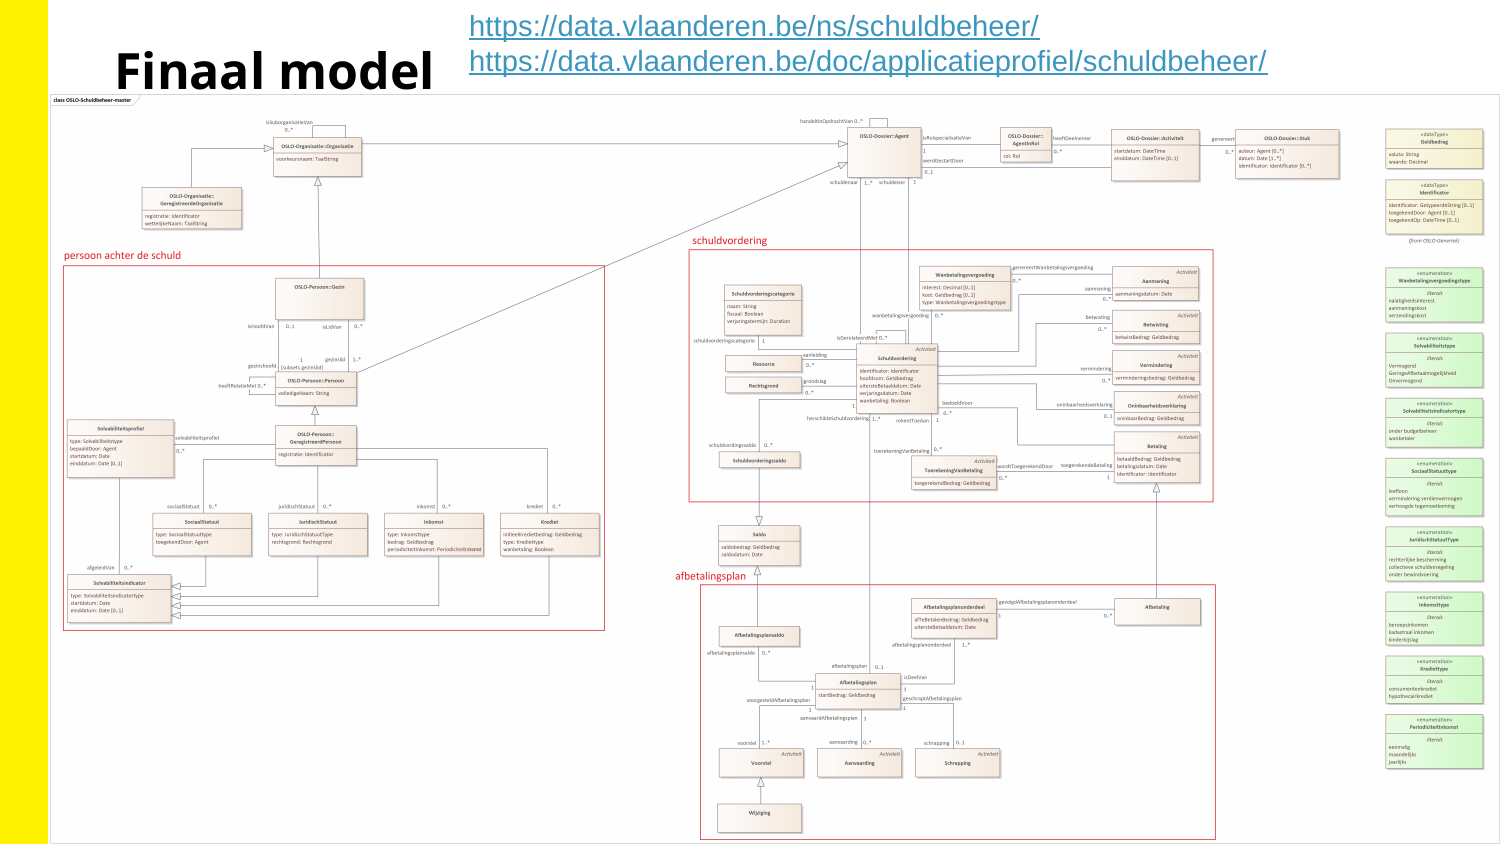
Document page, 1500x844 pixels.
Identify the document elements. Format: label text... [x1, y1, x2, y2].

text_box Finaal model [103, 34, 454, 93]
picture [50, 94, 1500, 844]
text_box https://data.vlaanderen.be/ns/schuldbeheer/ https://data.vlaanderen.be/doc/applicatieprofiel/schuldbeheer/ [454, 0, 1439, 93]
